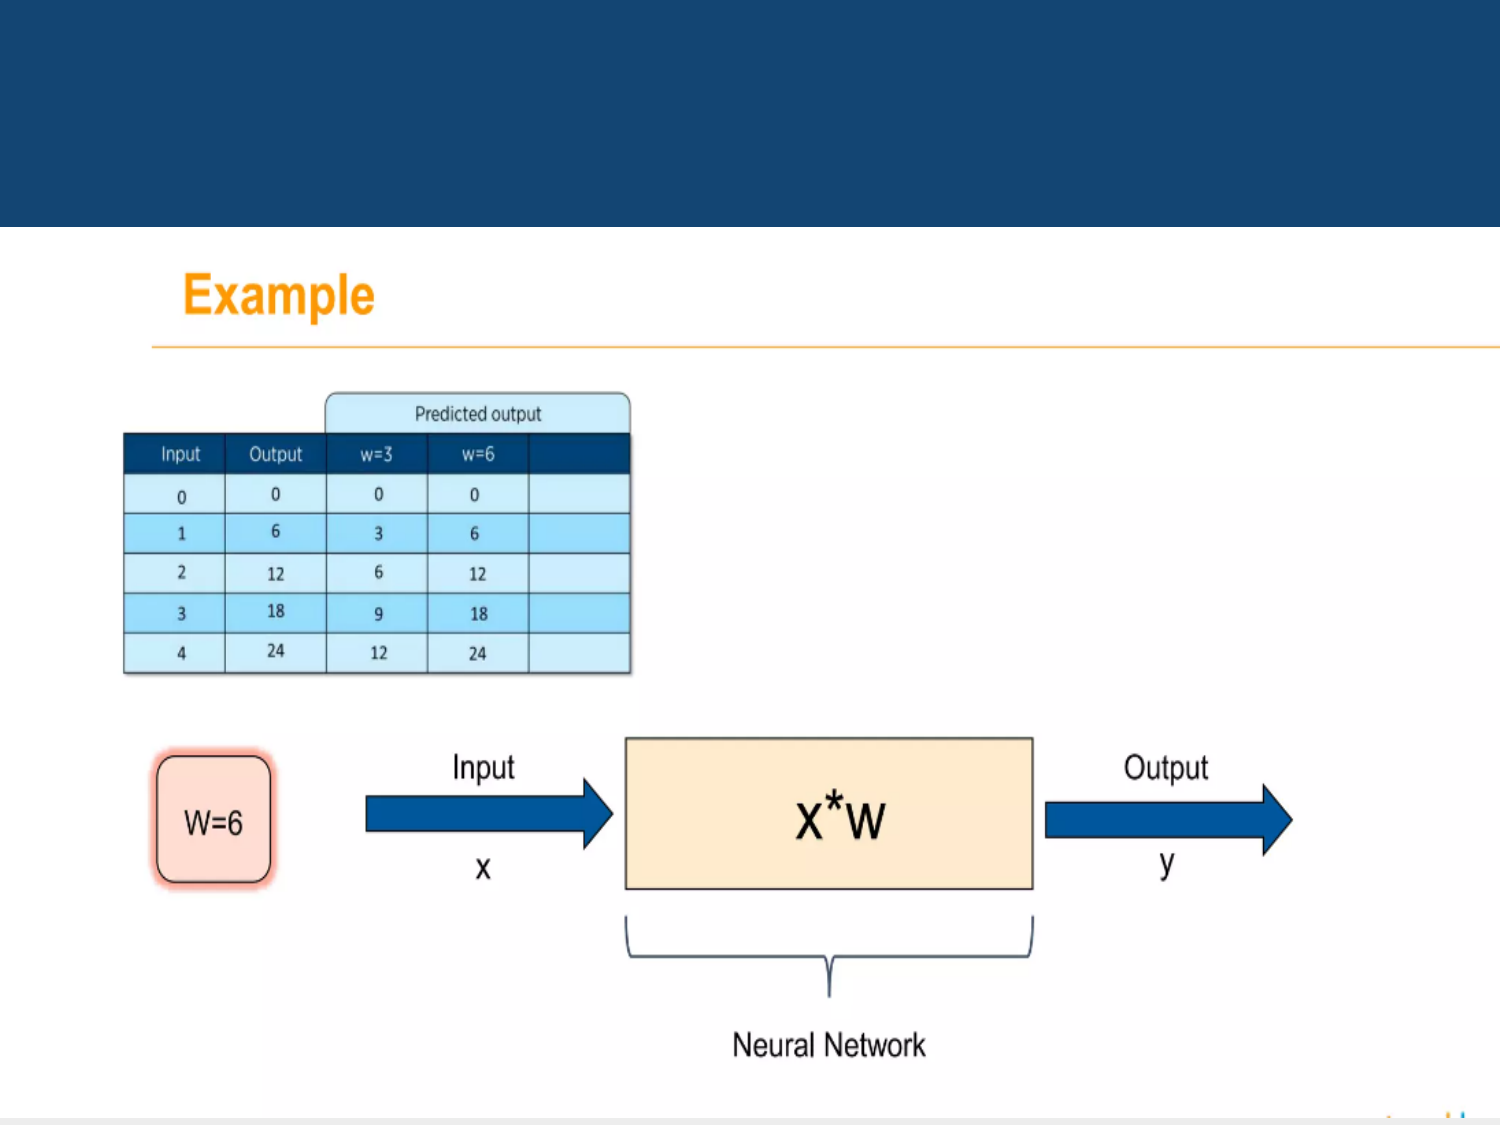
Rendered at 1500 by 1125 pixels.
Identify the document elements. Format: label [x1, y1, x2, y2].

picture [0, 227, 1500, 1118]
